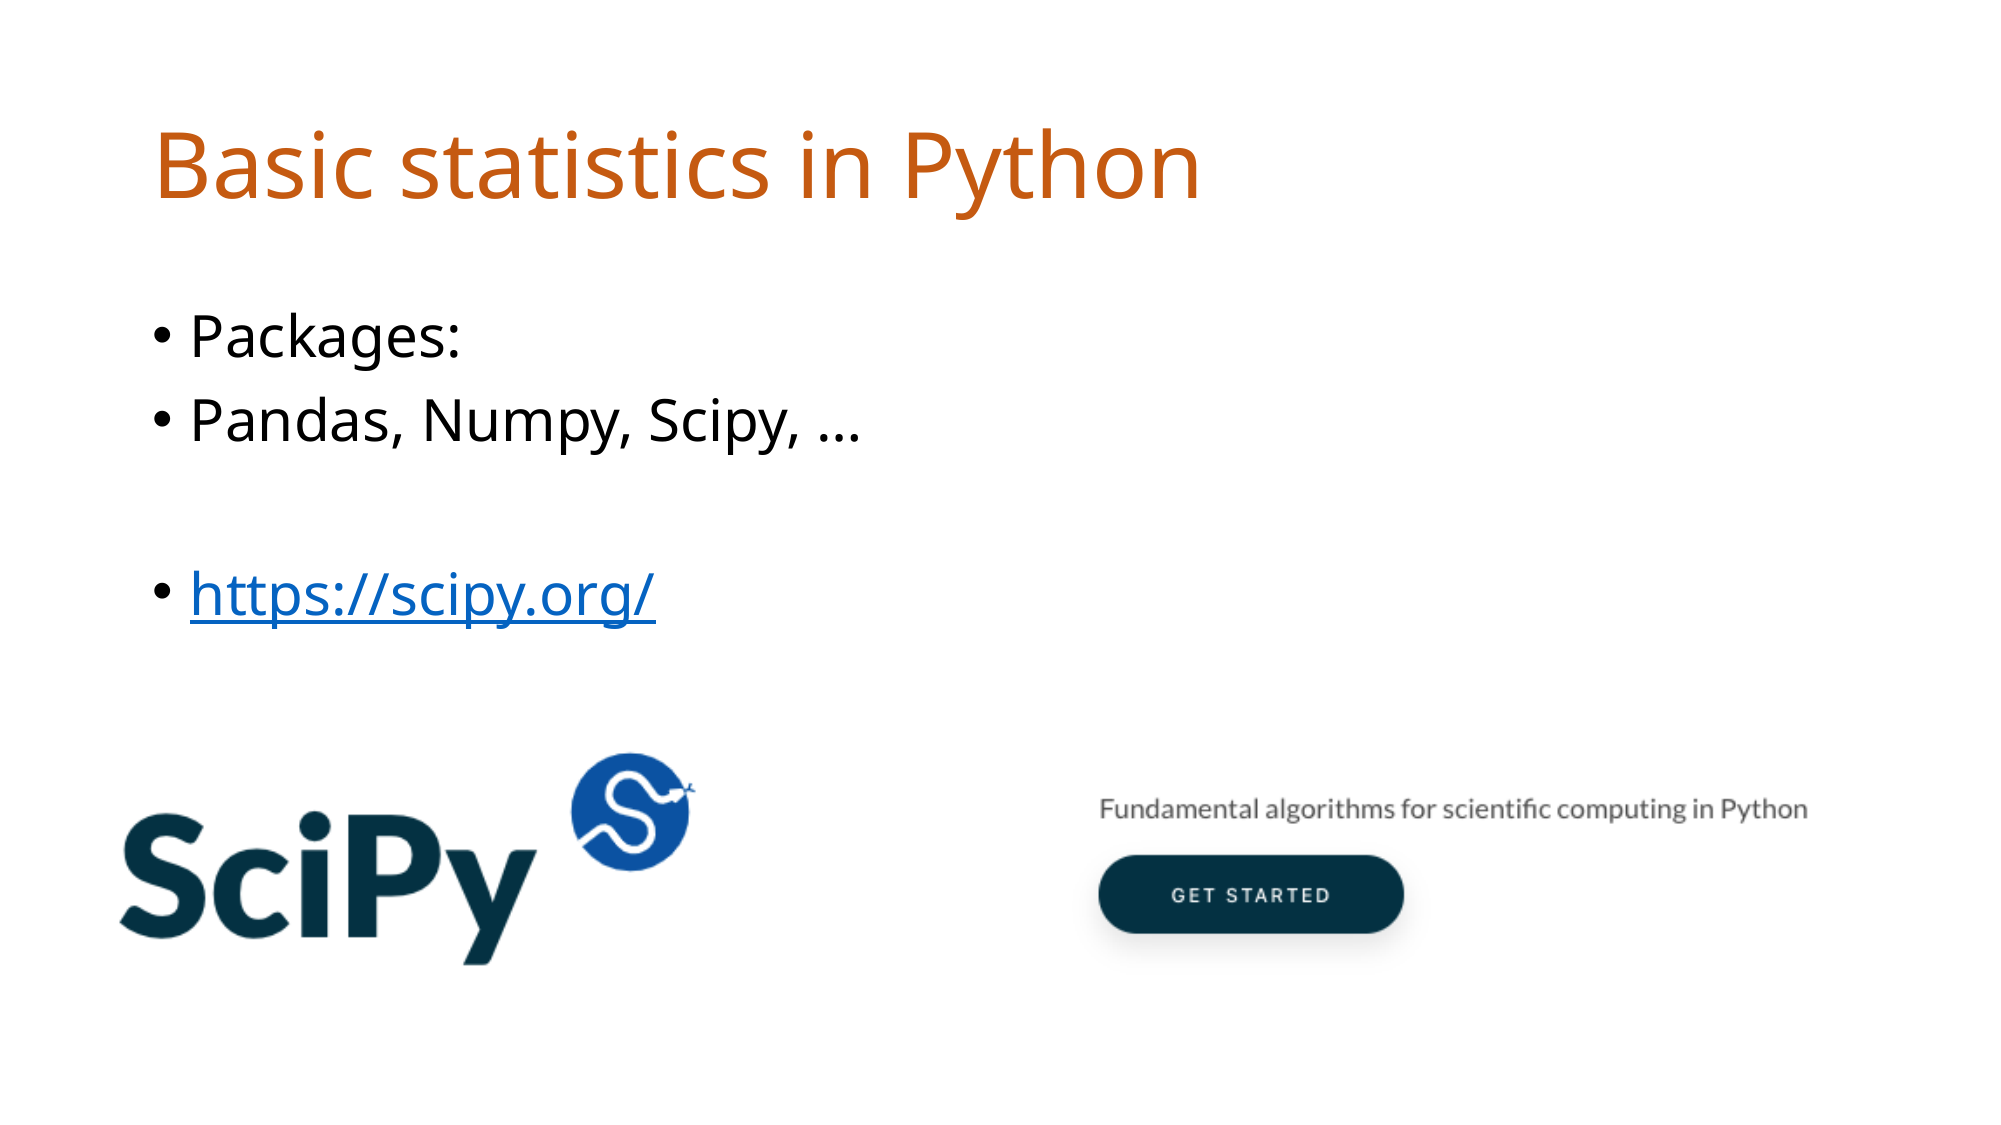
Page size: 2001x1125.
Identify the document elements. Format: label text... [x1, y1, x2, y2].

list Packages: Pandas, Numpy, Scipy, … https://scipy.org/ [137, 299, 1863, 656]
title Basic statistics in Python [137, 59, 1863, 278]
picture [73, 656, 1886, 1046]
